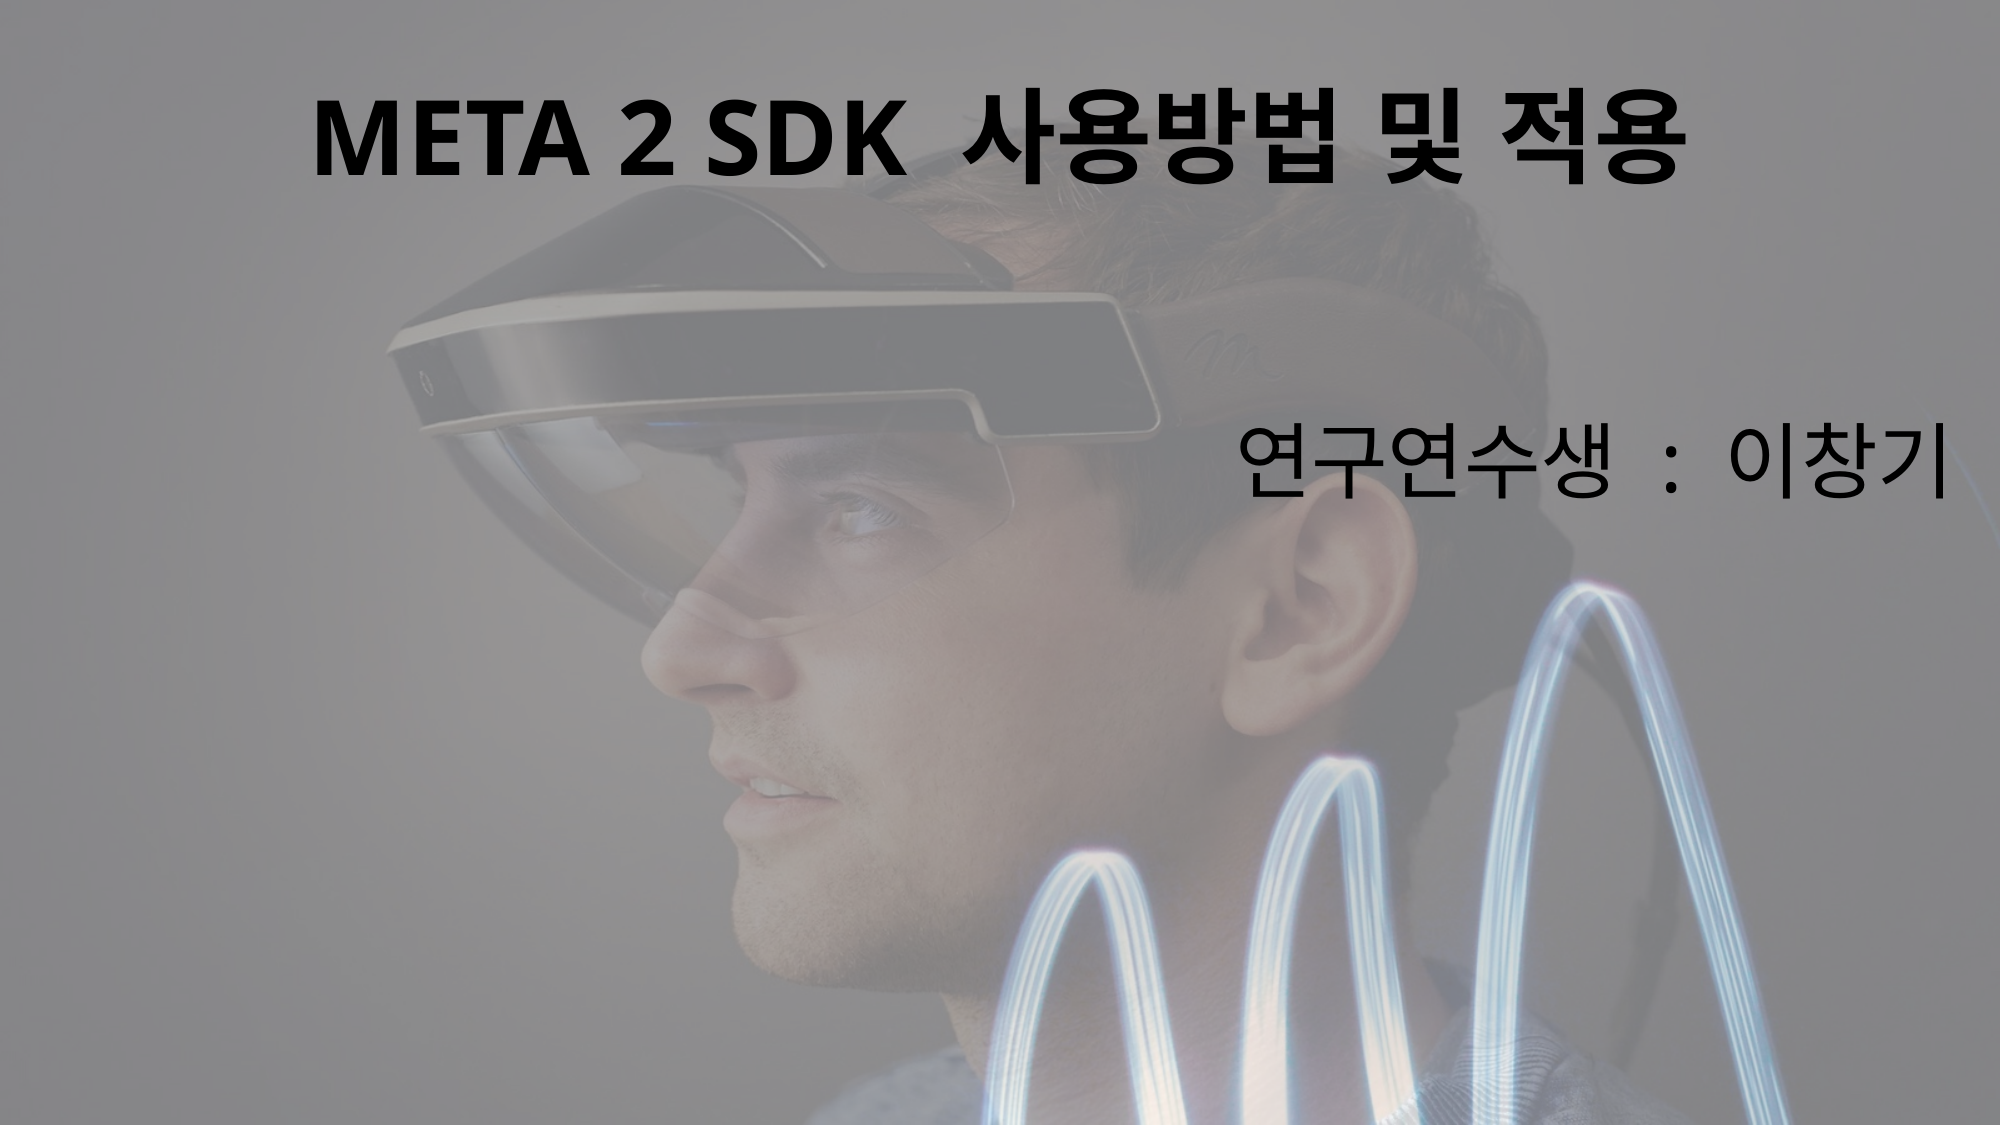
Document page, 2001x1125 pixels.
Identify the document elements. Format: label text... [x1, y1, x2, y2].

text_box META 2 SDK 사용방법 및 적용 [0, 64, 2000, 204]
text_box 연구연수생 : 이창기 [1189, 402, 2000, 517]
